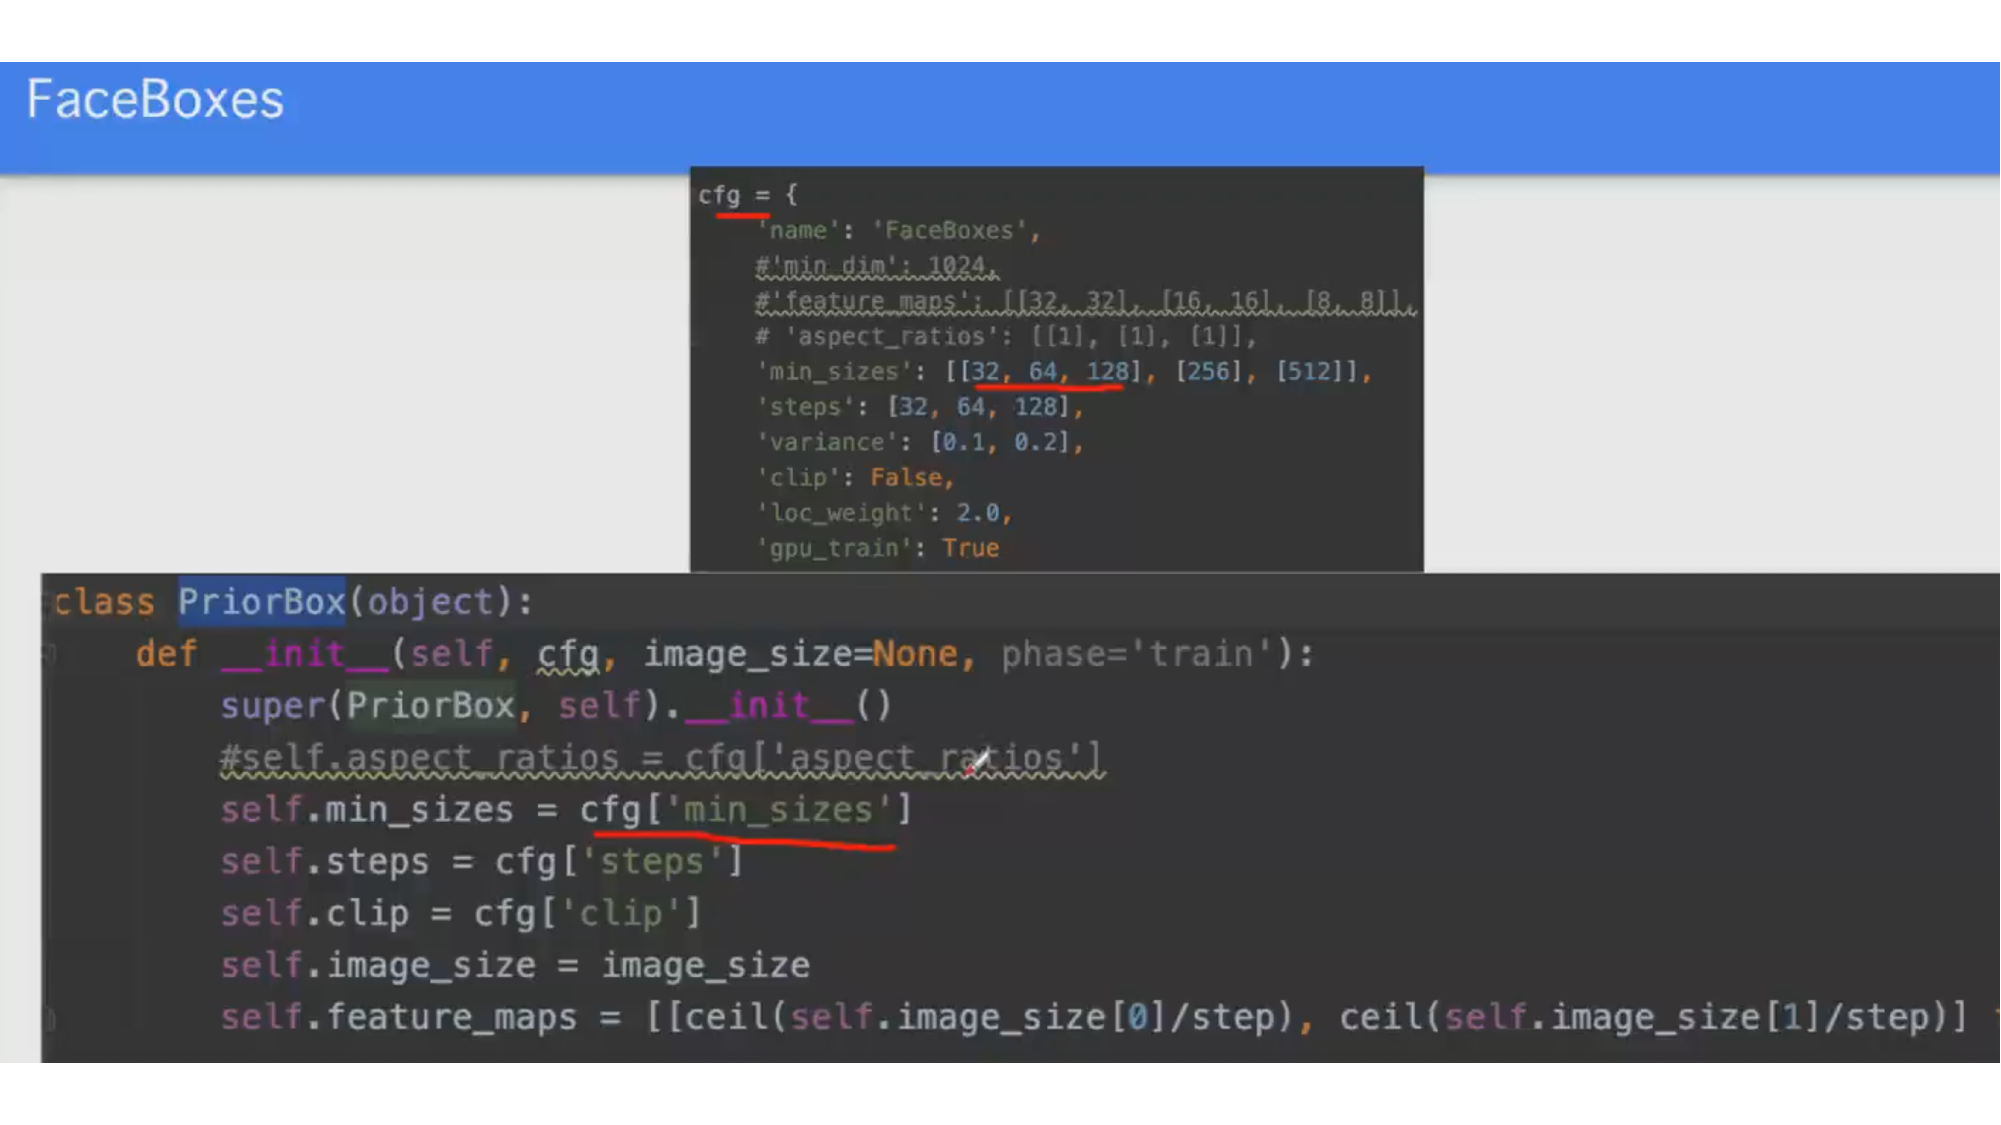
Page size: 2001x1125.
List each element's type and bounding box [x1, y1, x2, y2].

picture [0, 62, 2000, 1063]
